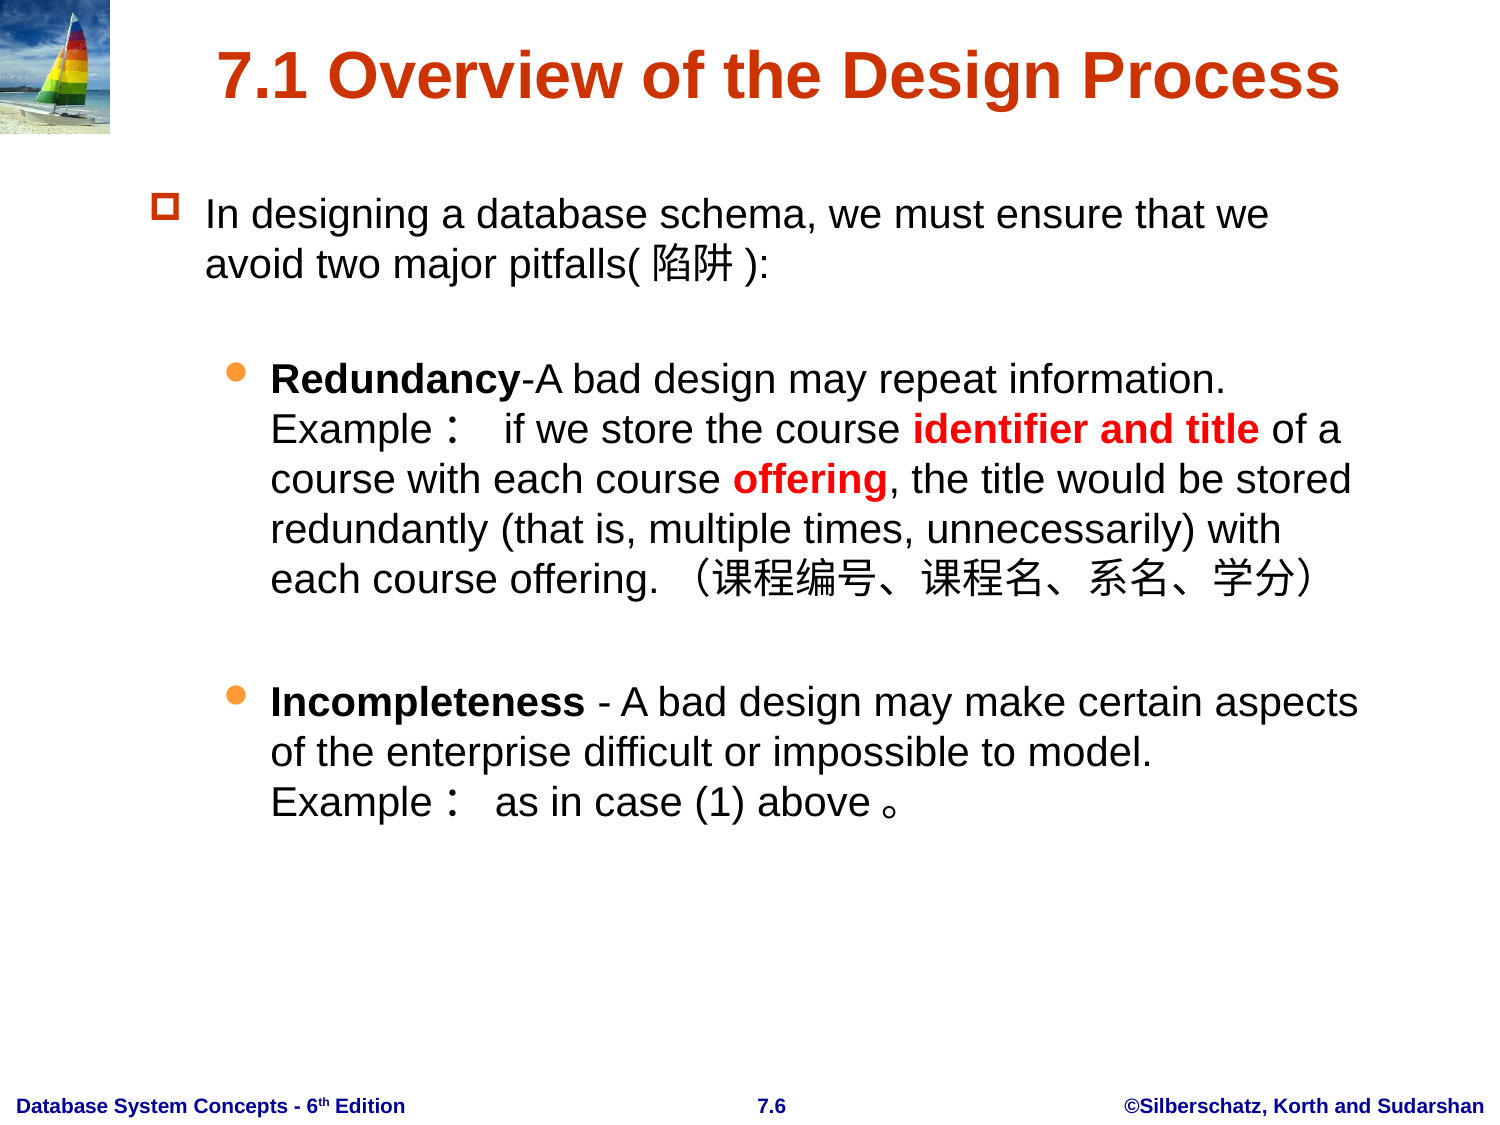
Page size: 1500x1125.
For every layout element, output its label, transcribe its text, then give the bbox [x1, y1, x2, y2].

title 7.1 Overview of the Design Process [125, 18, 1452, 120]
list In designing a database schema, we must ensure that we avoid two major pitfalls(陷阱): Redundancy-A bad design may repeat information. Example： if we store the course identifier and title of a course with each course offering, the title would be stored redundantly (that is, multiple times, unnecessarily) with each course offering.（课程编号、课程名、系名、学分） Incompleteness - A bad design may make certain aspects of the enterprise difficult or impossible to model. Example：as in case (1) above。 [133, 179, 1391, 1009]
picture [0, 0, 110, 134]
